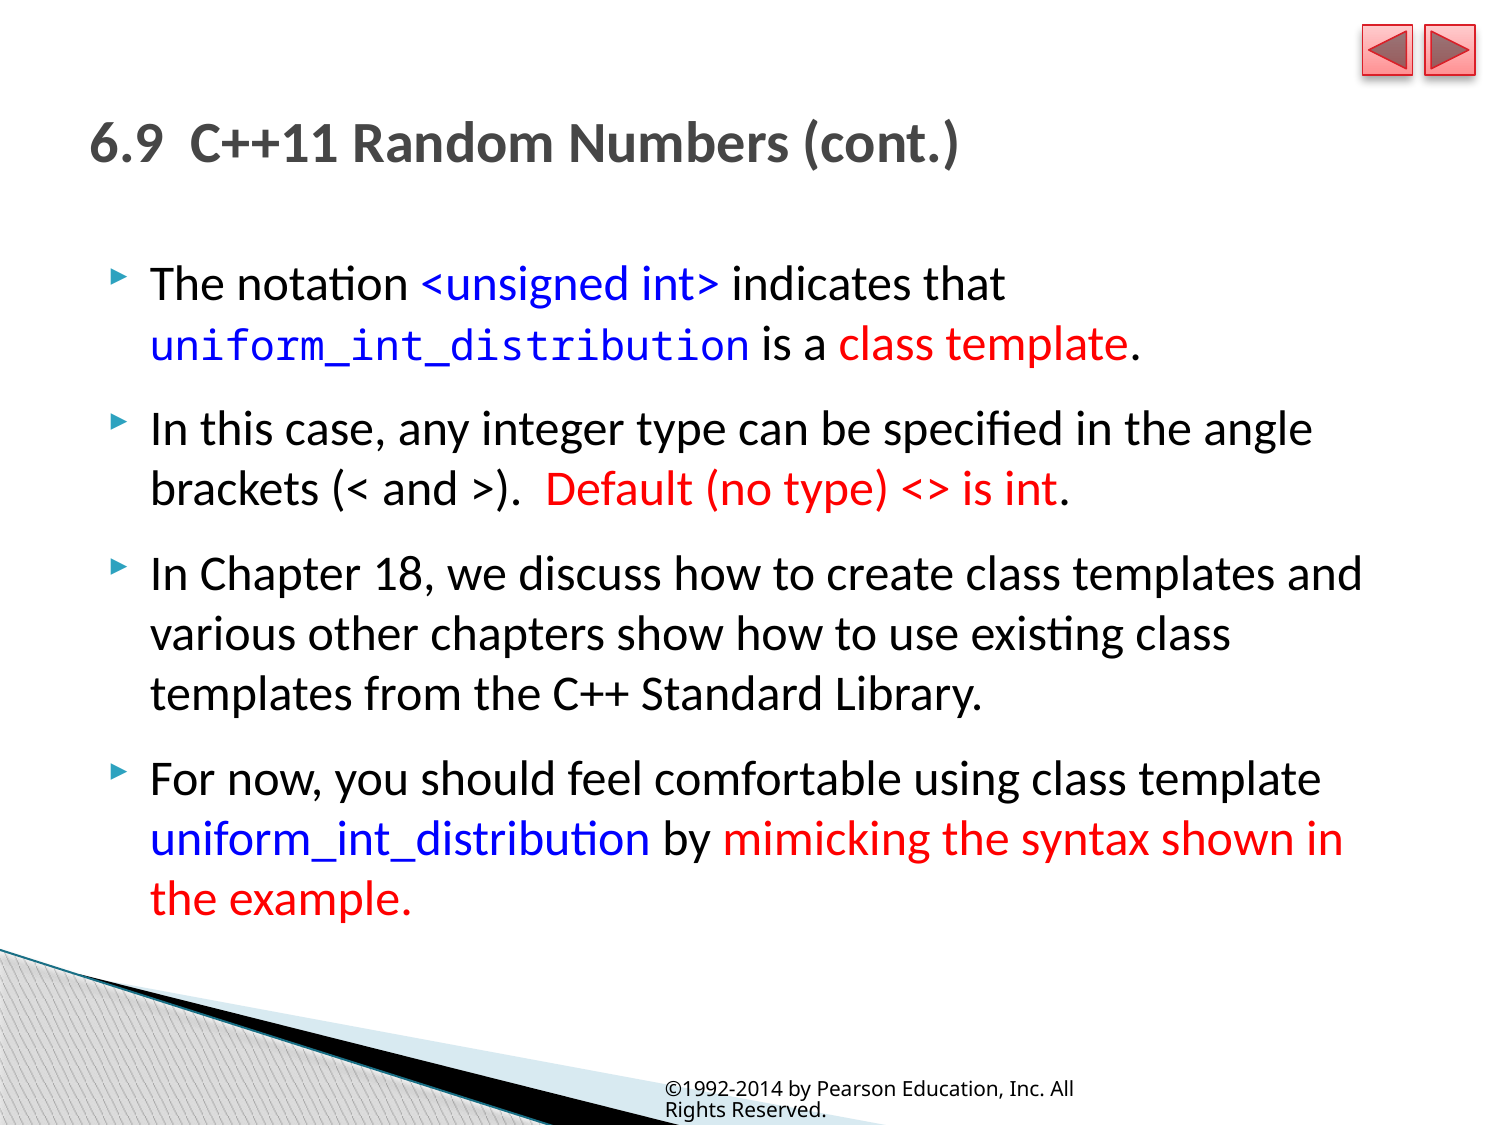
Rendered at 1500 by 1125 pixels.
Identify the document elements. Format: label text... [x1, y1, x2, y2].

footer ©1992-2014 by Pearson Education, Inc. All Rights Reserved. [650, 1051, 1105, 1112]
title 6.9 C++11 Random Numbers (cont.) [75, 45, 1425, 233]
list The notation <unsigned int> indicates that uniform_int_distribution is a class template. In this case, any integer type can be specified in the angle brackets (< and >). Default (no type) <> is int. In Chapter 18, we discuss how to create class templates and various other chapters show how to use existing class templates from the C++ Standard Library. For now, you should feel comfortable using class template uniform_int_distribution by mimicking the syntax shown in the example. [75, 242, 1425, 986]
